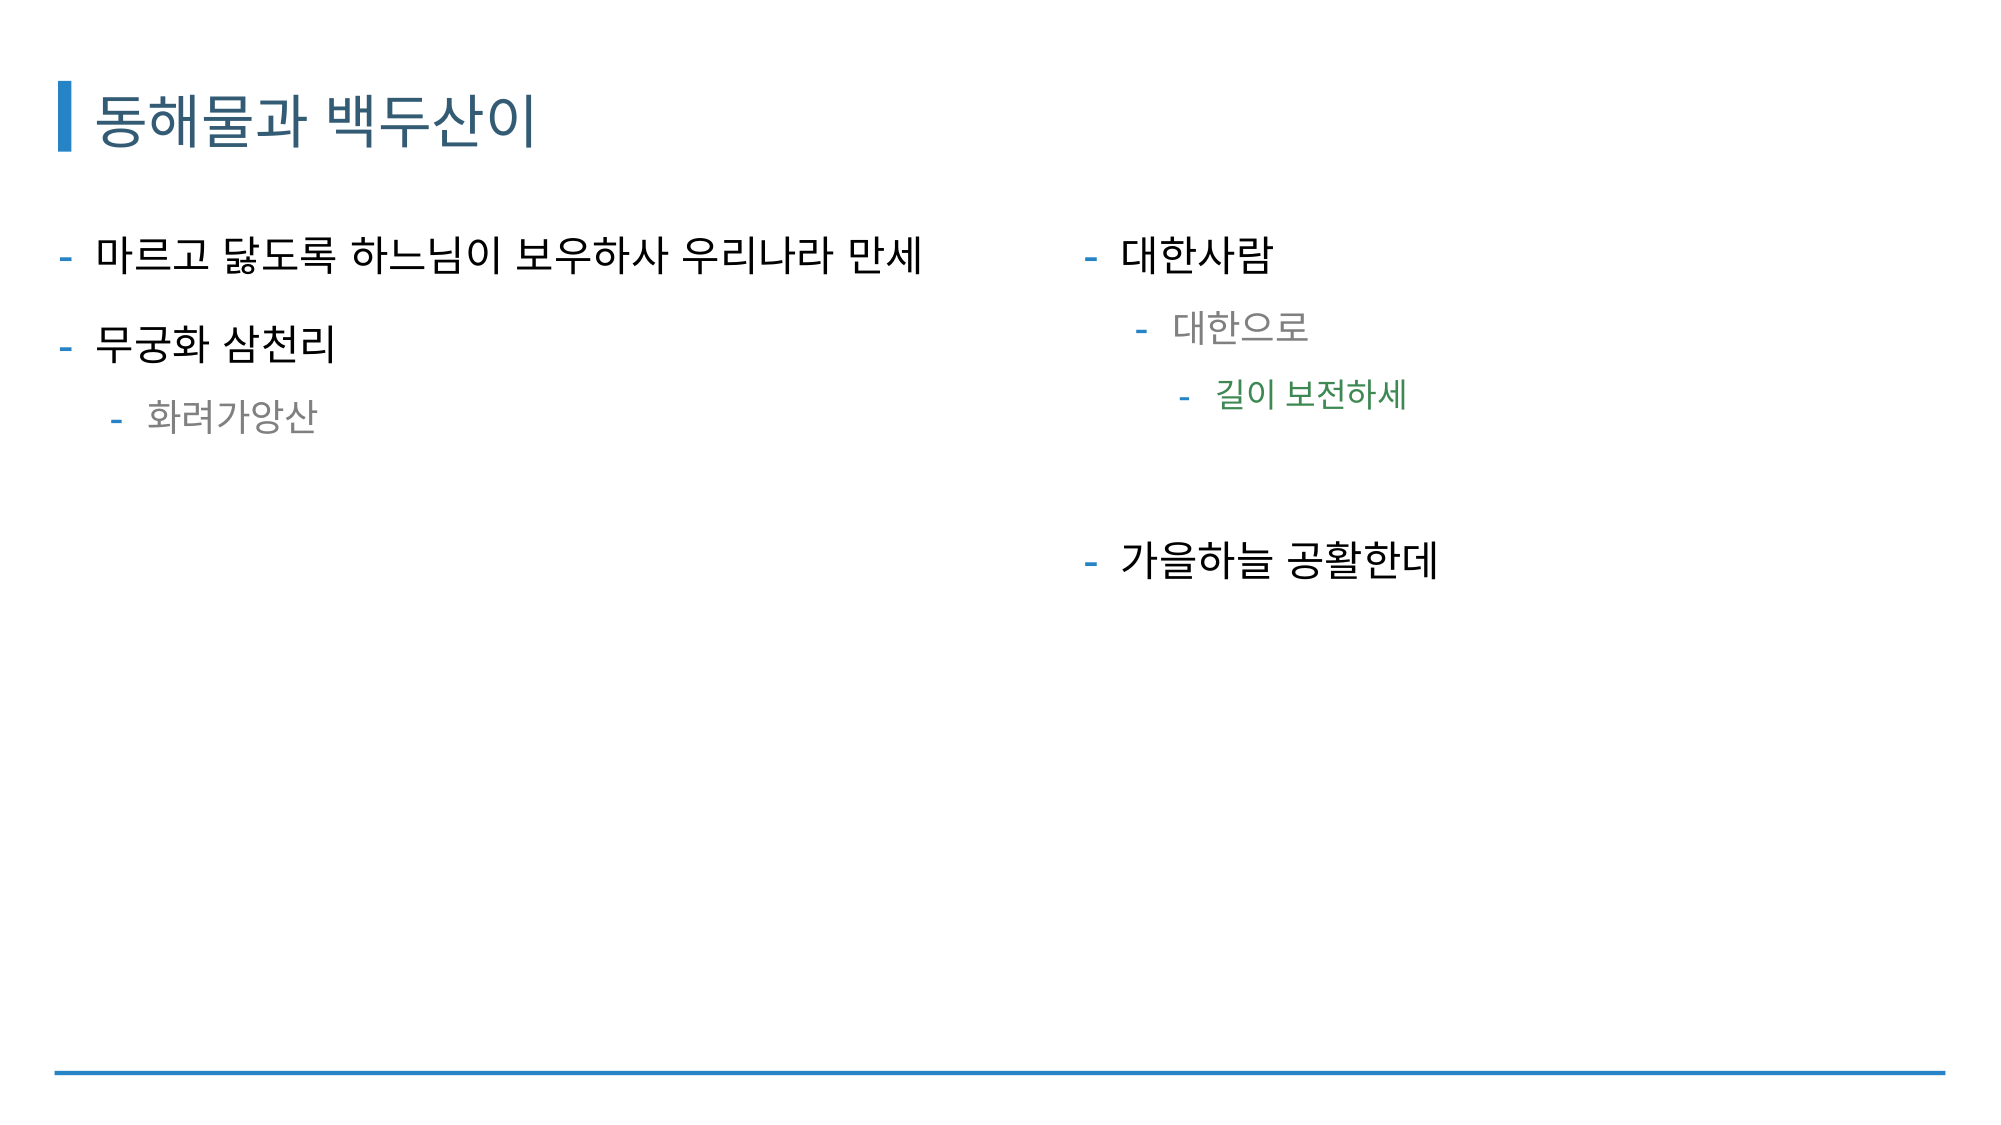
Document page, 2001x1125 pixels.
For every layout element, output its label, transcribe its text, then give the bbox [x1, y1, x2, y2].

list 대한사람 대한으로 길이 보전하세 가을하늘 공활한데 [1083, 219, 2000, 1030]
list 마르고 닳도록 하느님이 보우하사 우리나라 만세 무궁화 삼천리 화려가앙산 [58, 219, 1083, 1030]
title 동해물과 백두산이 [79, 67, 1942, 165]
